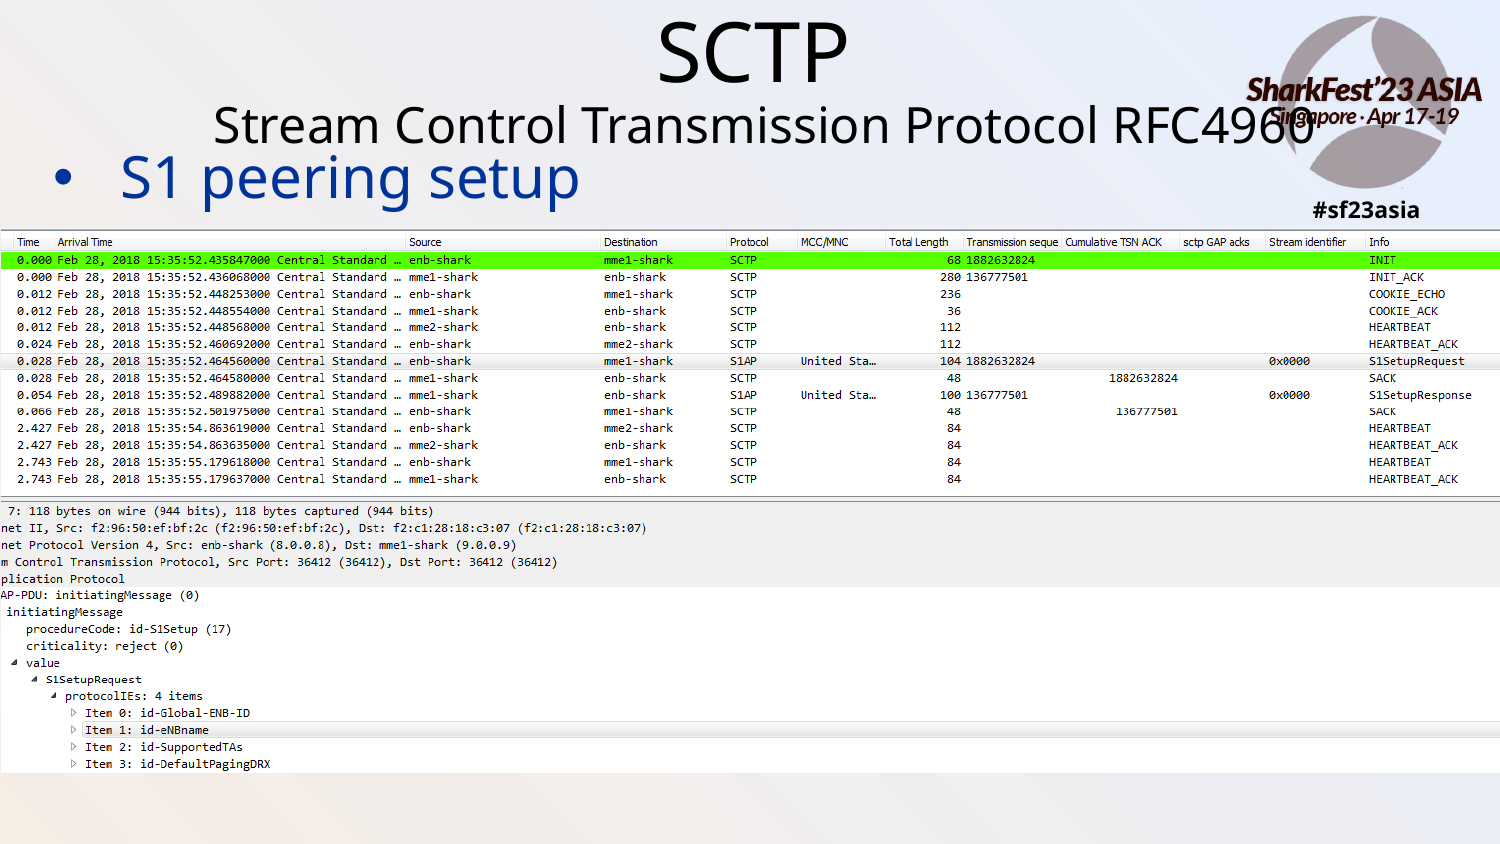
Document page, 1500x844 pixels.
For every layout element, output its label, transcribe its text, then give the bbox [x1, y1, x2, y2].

list S1 peering setup [30, 133, 1377, 226]
picture [1, 227, 1500, 774]
title SCTP Stream Control Transmission Protocol RFC4960 [152, 1, 1377, 133]
picture [1377, 15, 1484, 189]
